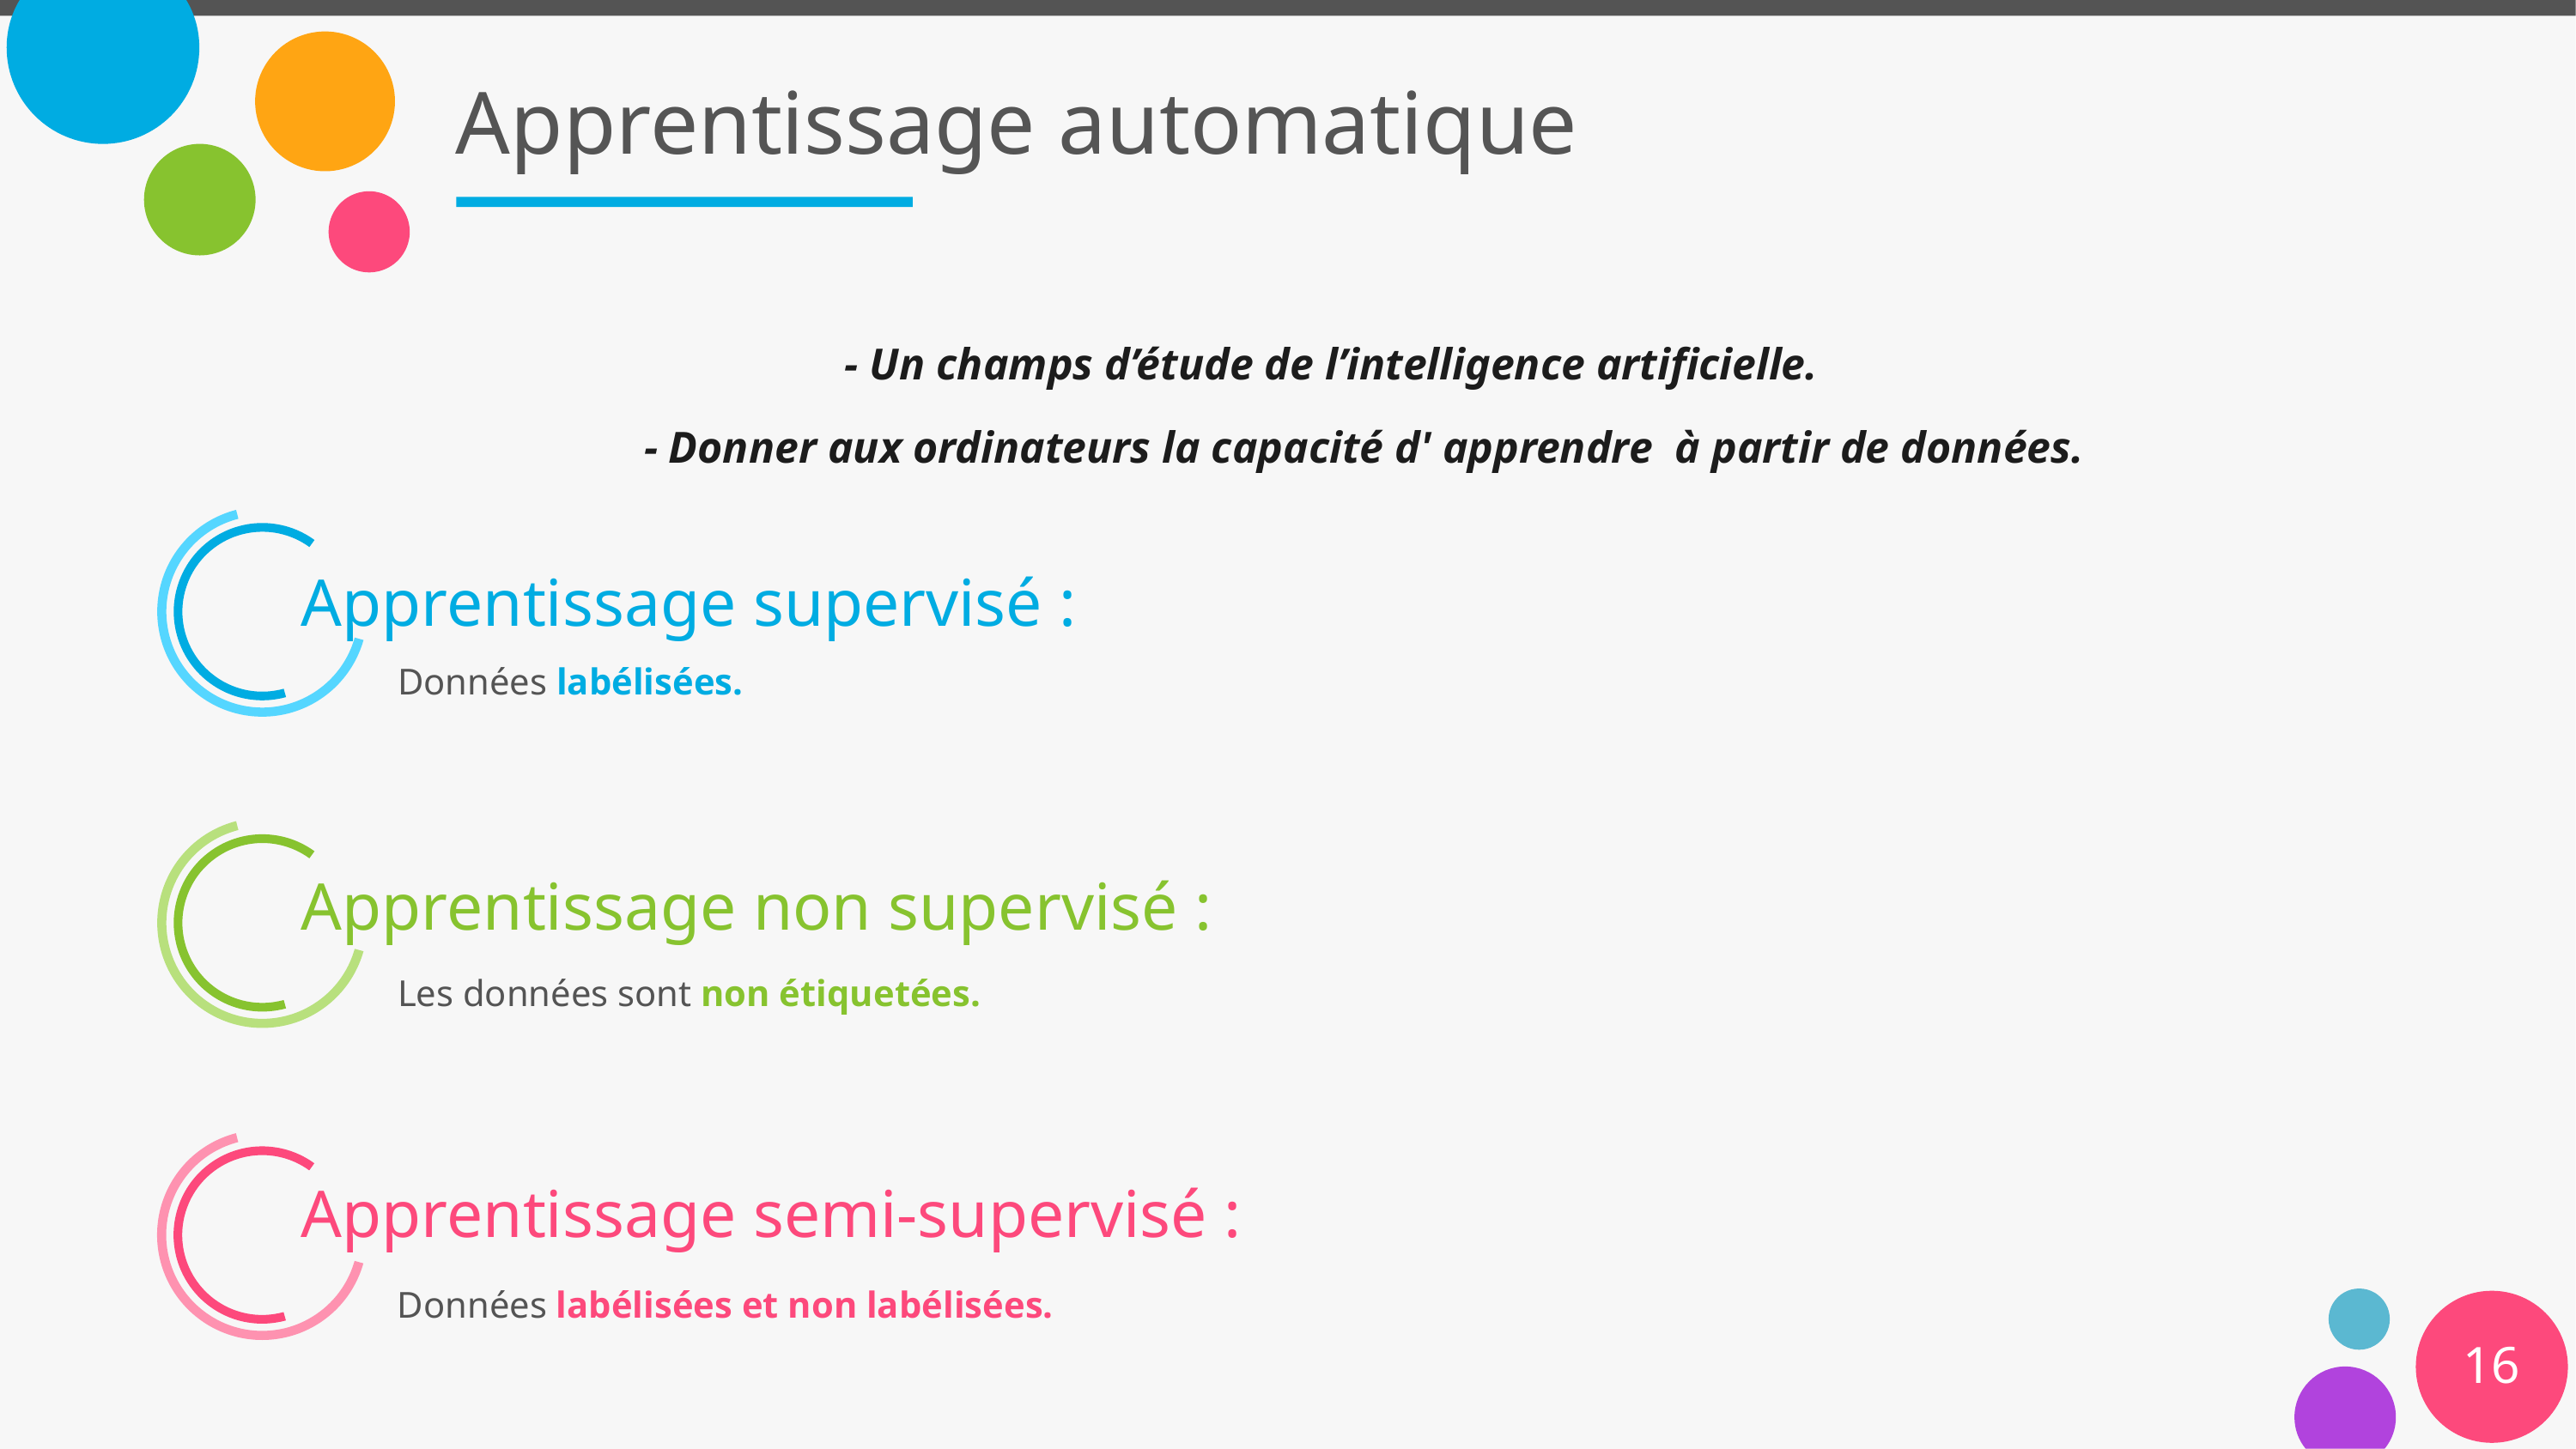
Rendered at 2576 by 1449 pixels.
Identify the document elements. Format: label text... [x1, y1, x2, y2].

list Dοnnées labélisées et non labélisées. [374, 1262, 2338, 1442]
list Apprentissage semi-supervisé : [277, 1150, 1525, 1262]
slide_number 16 [2415, 1328, 2568, 1406]
list - Un champs d’étude de l’intelligence artificielle. - Donner aux ordinateurs la capacité d' apprendre à partir de données. [621, 241, 2576, 509]
list Les dοnnées sοnt nοn étiquetées. [374, 950, 2338, 1131]
list Apprentissage non supervisé : [277, 843, 1662, 955]
list Apprentissage supervisé : [277, 539, 1324, 652]
title Apprentissage automatique [433, 34, 2454, 204]
list Dοnnées labélisées. [374, 639, 2338, 819]
